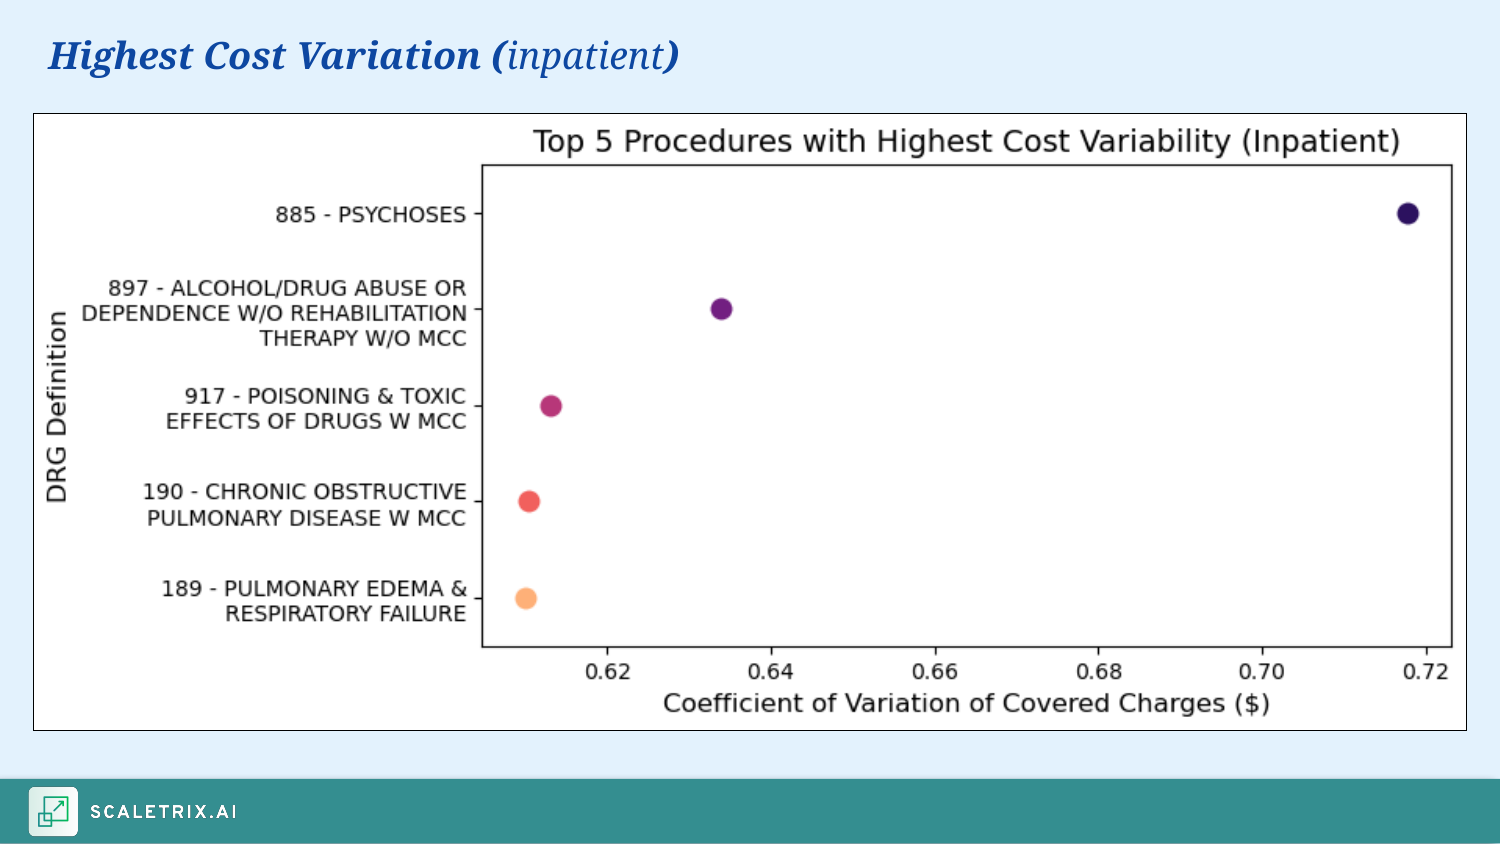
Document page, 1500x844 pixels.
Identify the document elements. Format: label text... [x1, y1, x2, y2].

picture [0, 783, 266, 844]
picture [33, 113, 1467, 731]
text_box Highest Cost Variation (inpatient) [33, 25, 1500, 85]
